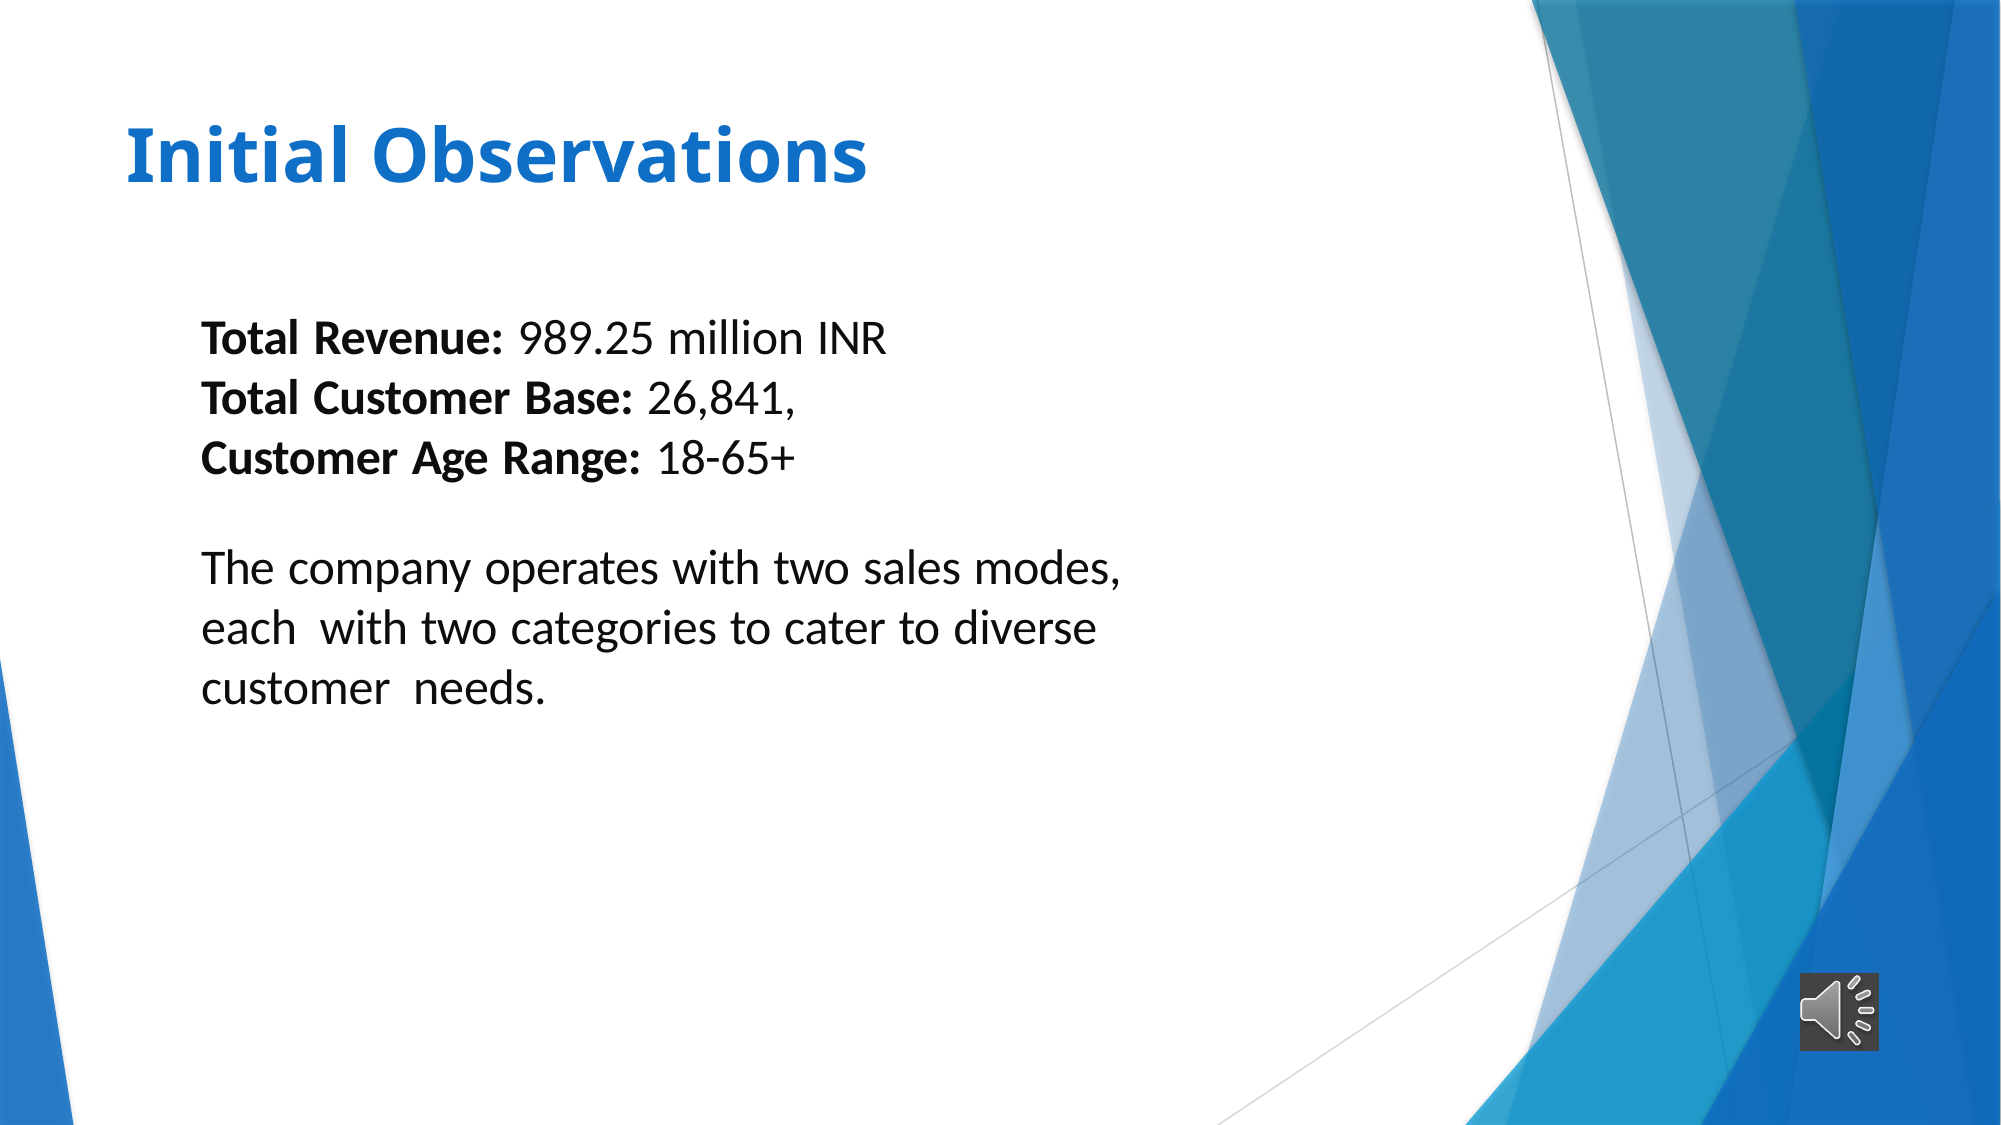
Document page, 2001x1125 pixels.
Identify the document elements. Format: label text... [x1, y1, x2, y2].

title Initial Observations [111, 99, 1522, 317]
text_box Total Revenue: 989.25 million INR Total Customer Base: 26,841, Customer Age Range: 18-65+ The company operates with two sales modes, each with two categories to cater to diverse customer needs. [184, 296, 1202, 783]
picture [1798, 971, 1880, 1053]
